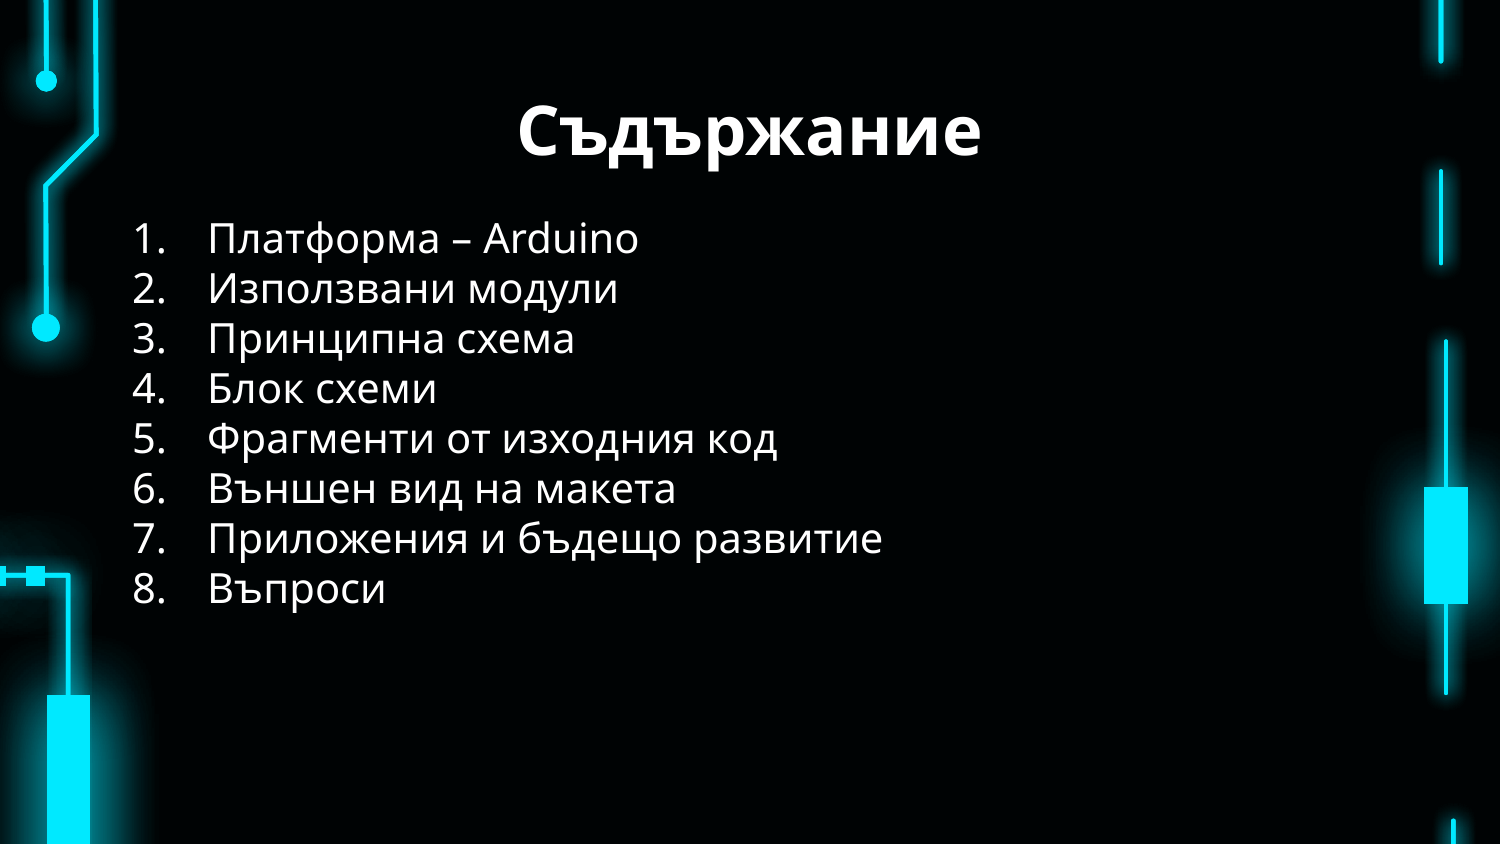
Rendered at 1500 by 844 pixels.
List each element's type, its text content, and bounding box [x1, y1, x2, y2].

title Съдържание [116, 88, 1383, 167]
list Платформа – Arduino Използвани модули Принципна схема Блок схеми Фрагменти от изходния код Външен вид на макета Приложения и бъдещо развитие Въпроси [116, 196, 1383, 750]
